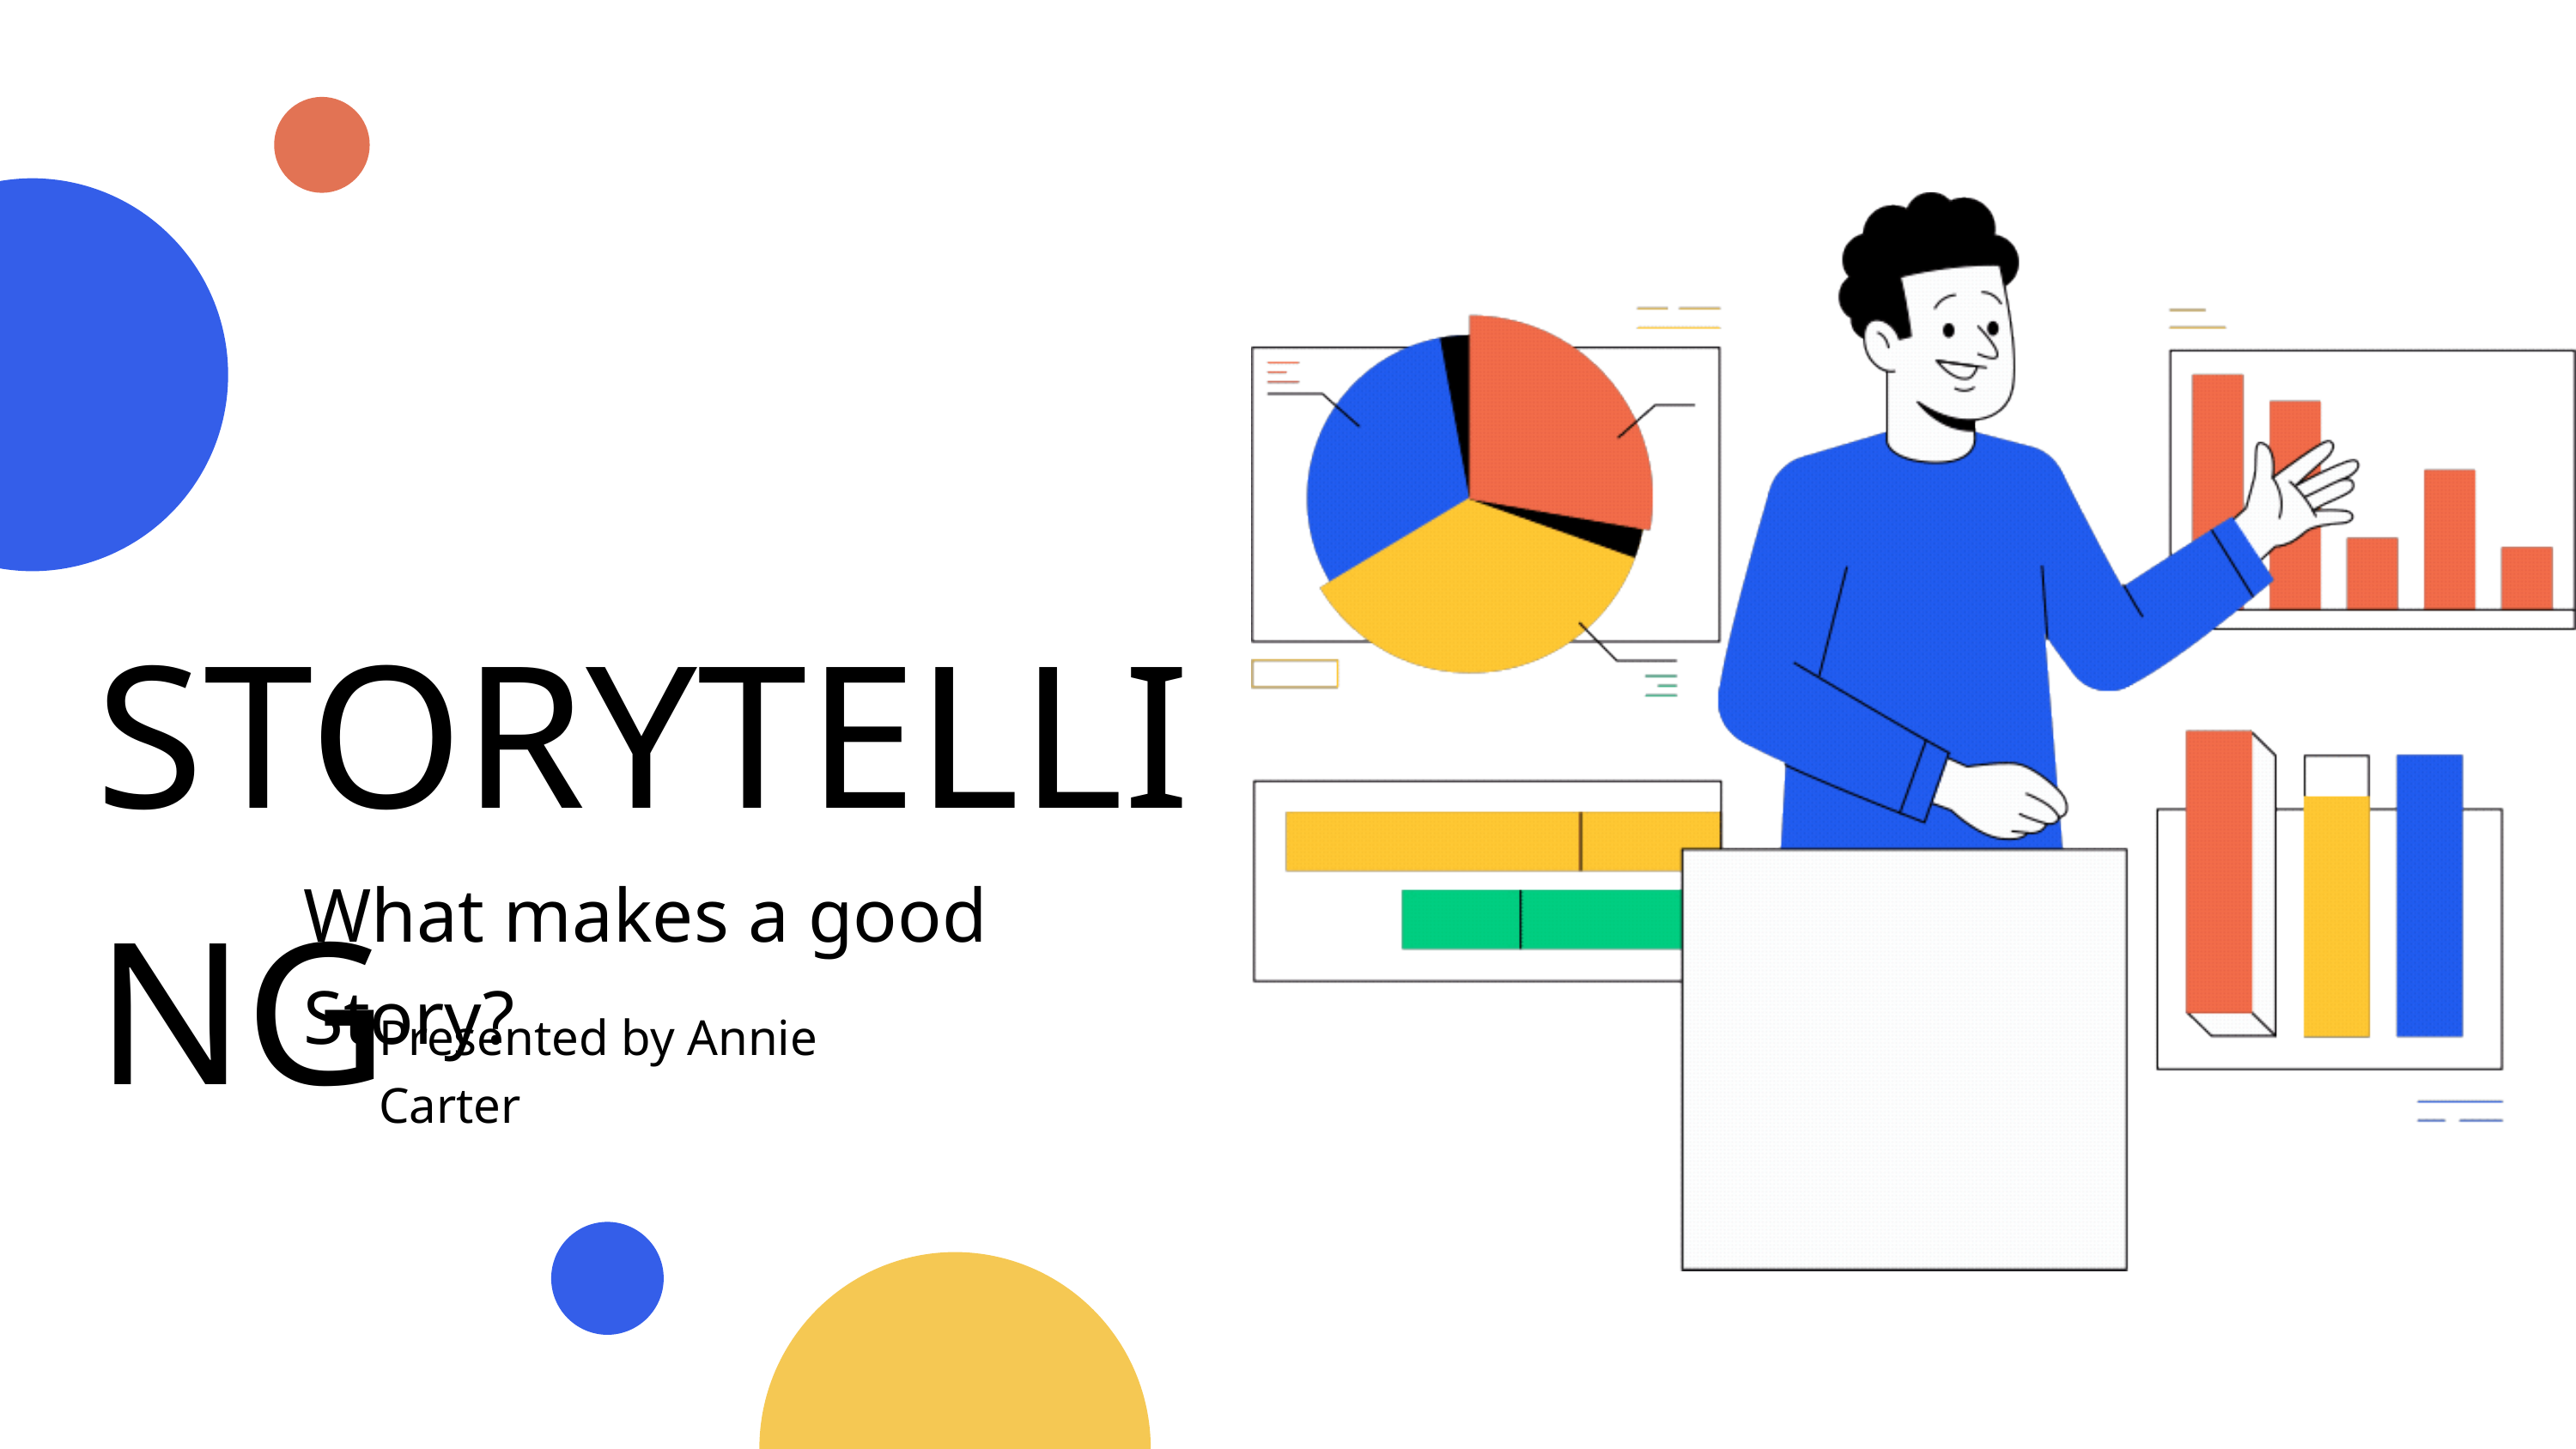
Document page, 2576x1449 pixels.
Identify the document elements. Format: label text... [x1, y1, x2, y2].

text_box STORYTELLING [95, 572, 1246, 1125]
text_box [273, 96, 371, 193]
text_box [0, 178, 229, 572]
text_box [550, 1222, 665, 1336]
text_box Presented by Annie Carter [379, 1059, 872, 1133]
picture [1251, 192, 2576, 1271]
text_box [758, 1252, 1152, 1449]
text_box What makes a good Story? [303, 853, 1041, 1059]
